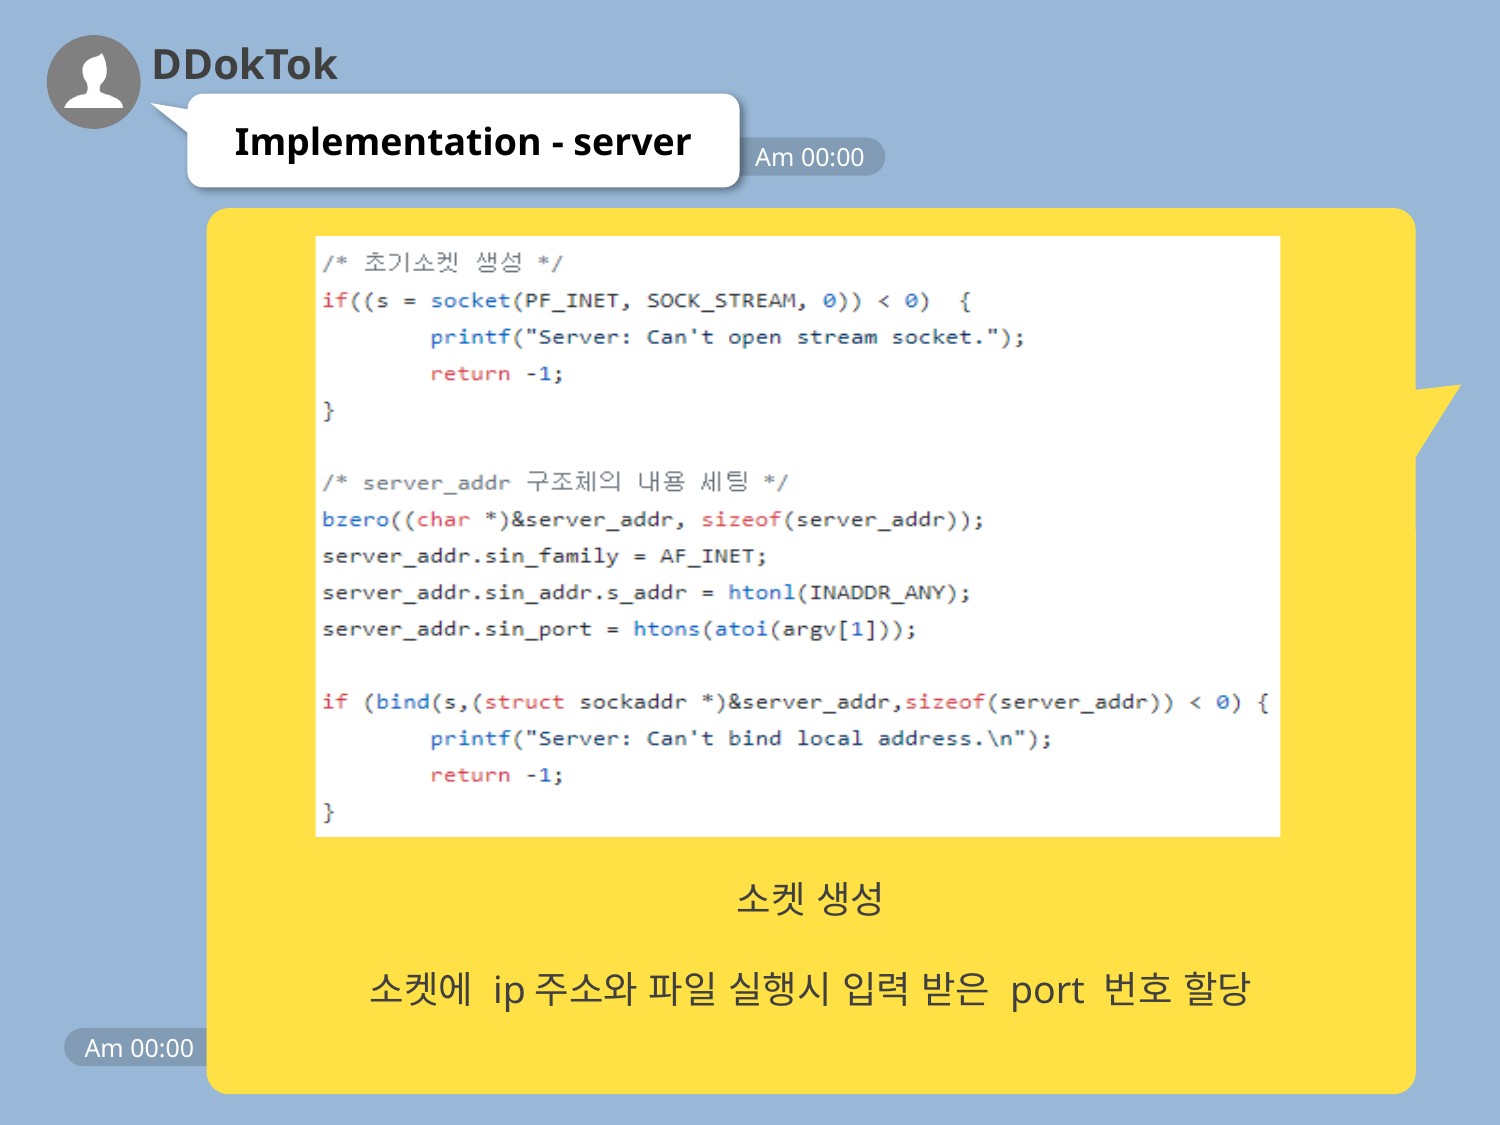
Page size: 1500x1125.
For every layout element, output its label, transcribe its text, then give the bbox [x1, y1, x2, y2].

picture [315, 235, 1281, 837]
text_box DDokTok [136, 30, 353, 96]
text_box Am 00:00 [62, 1025, 201, 1069]
picture [63, 50, 123, 108]
text_box Implementation - server [148, 91, 742, 190]
text_box [44, 32, 141, 131]
text_box Am 00:00 [750, 135, 888, 178]
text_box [206, 207, 1416, 1095]
